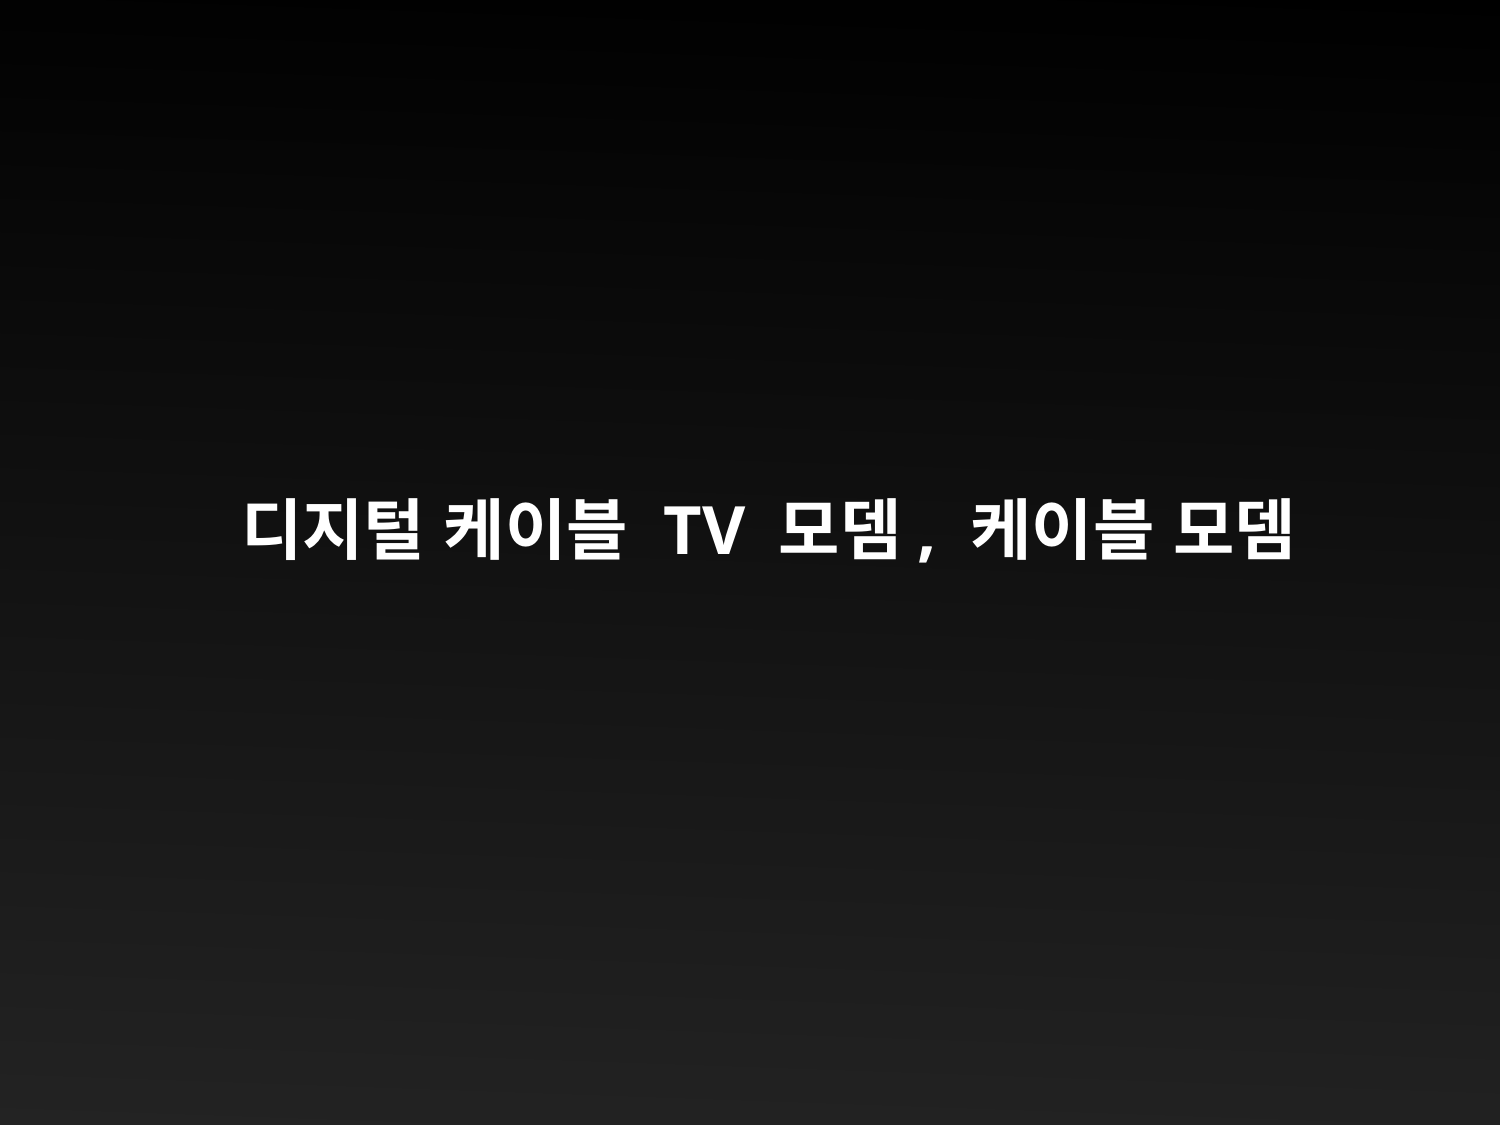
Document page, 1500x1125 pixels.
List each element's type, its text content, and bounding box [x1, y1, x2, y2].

text_box 디지털 케이블 TV 모뎀, 케이블 모뎀 [226, 480, 1312, 576]
